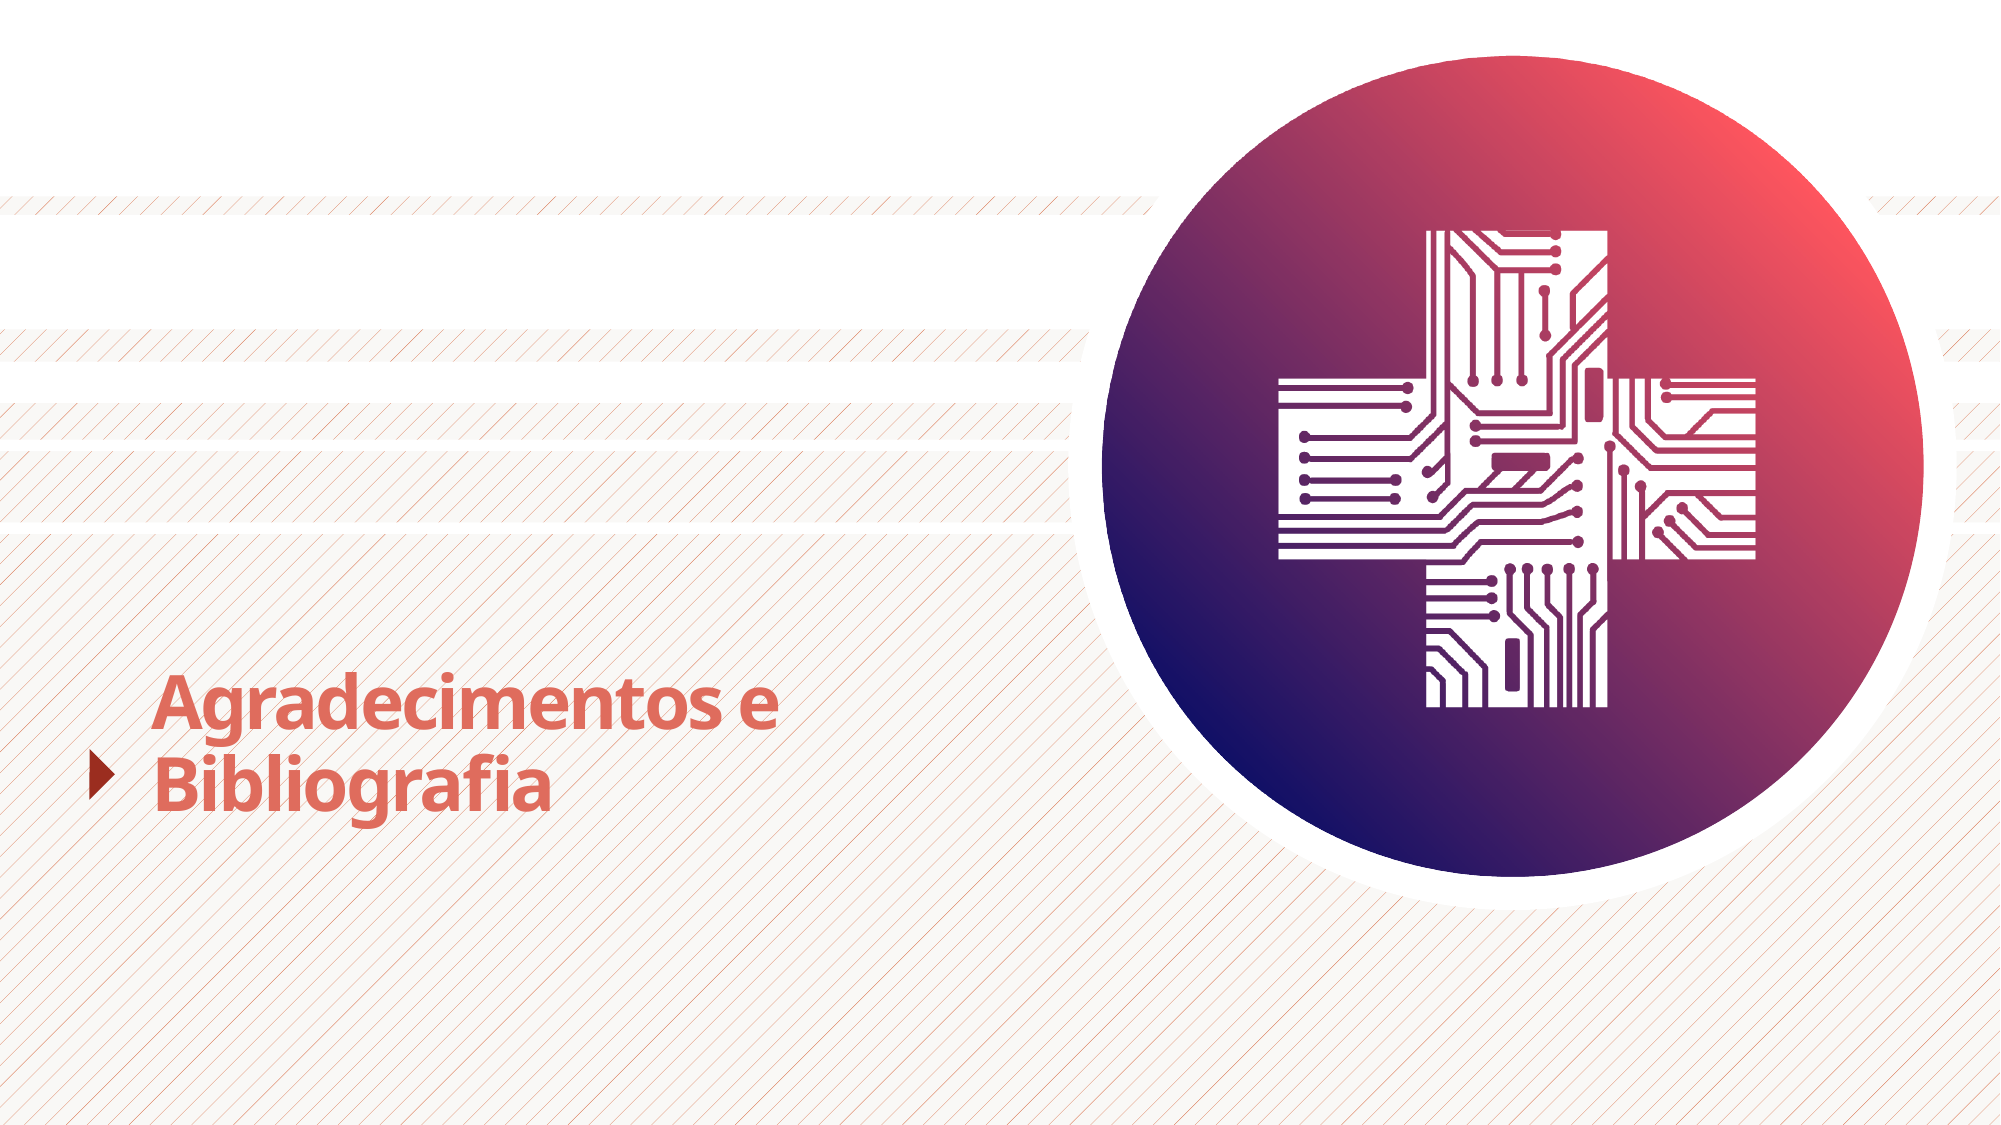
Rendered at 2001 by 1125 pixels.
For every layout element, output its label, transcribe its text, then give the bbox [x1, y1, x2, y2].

picture [1101, 55, 1924, 878]
title Agradecimentos e Bibliografia [136, 555, 1069, 835]
